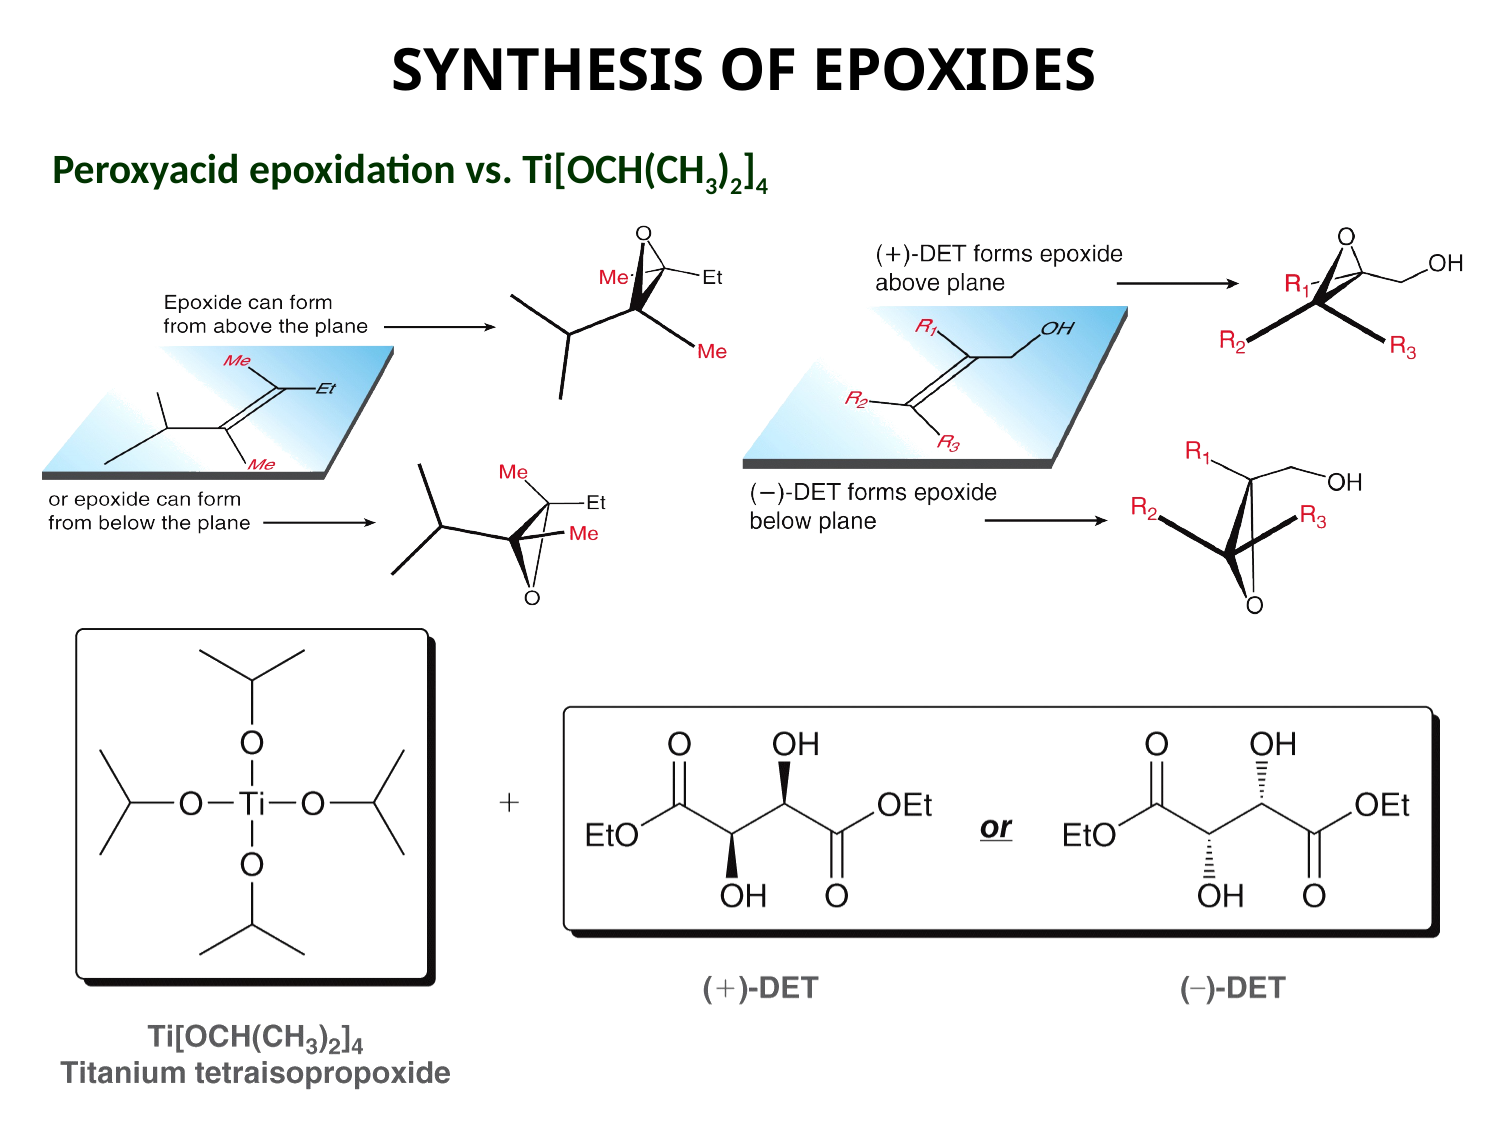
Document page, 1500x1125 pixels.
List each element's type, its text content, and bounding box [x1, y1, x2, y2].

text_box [37, 219, 1469, 1102]
text_box SYNTHESIS OF EPOXIDES Peroxyacid epoxidation vs. Ti[OCH(CH3)2]4 [37, 24, 1450, 207]
